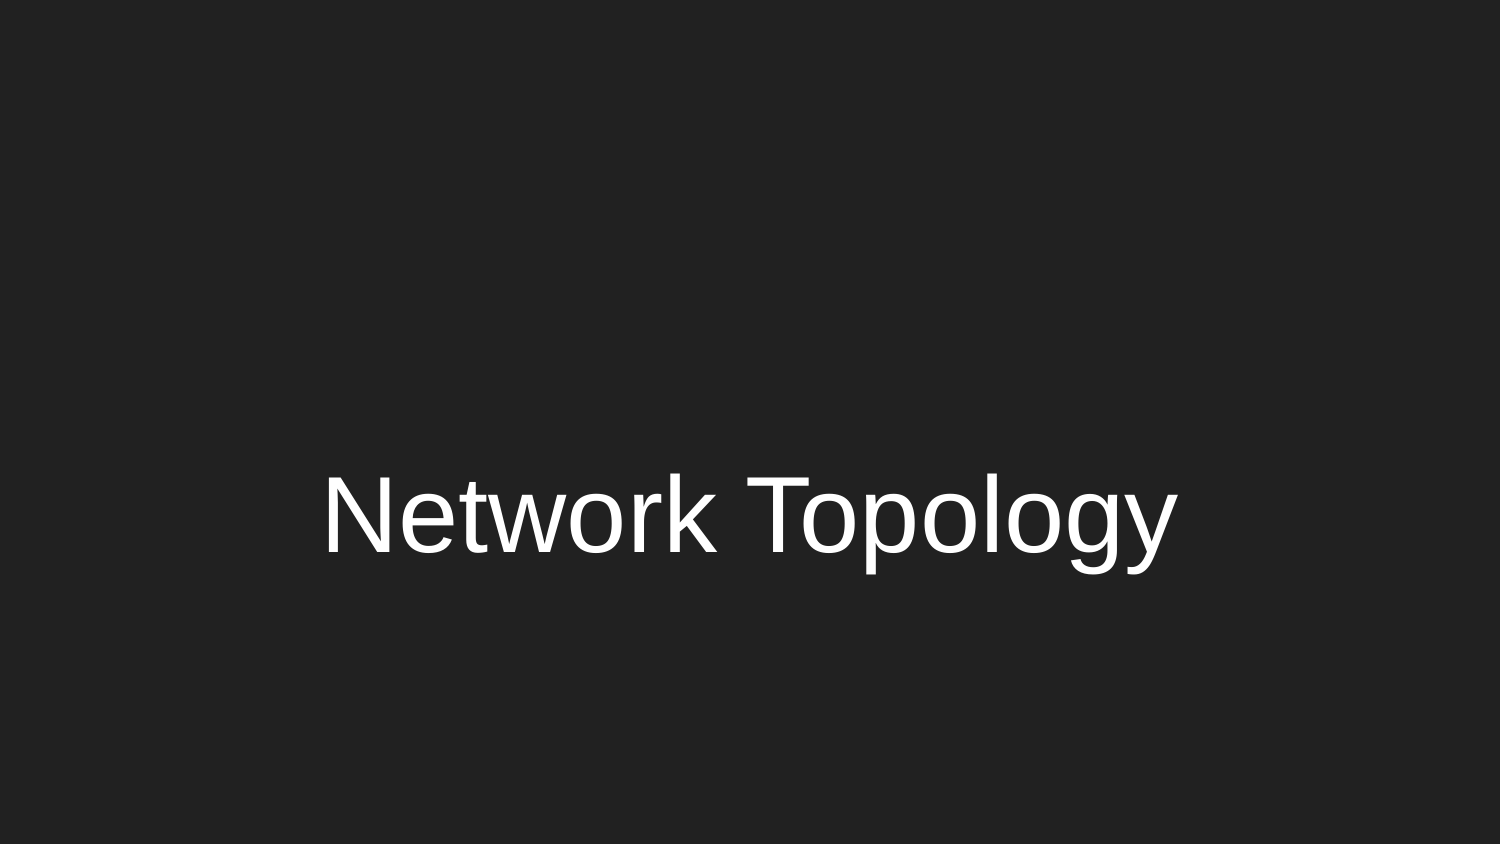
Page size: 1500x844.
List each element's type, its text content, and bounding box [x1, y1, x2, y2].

title Network Topology [51, 253, 1449, 591]
